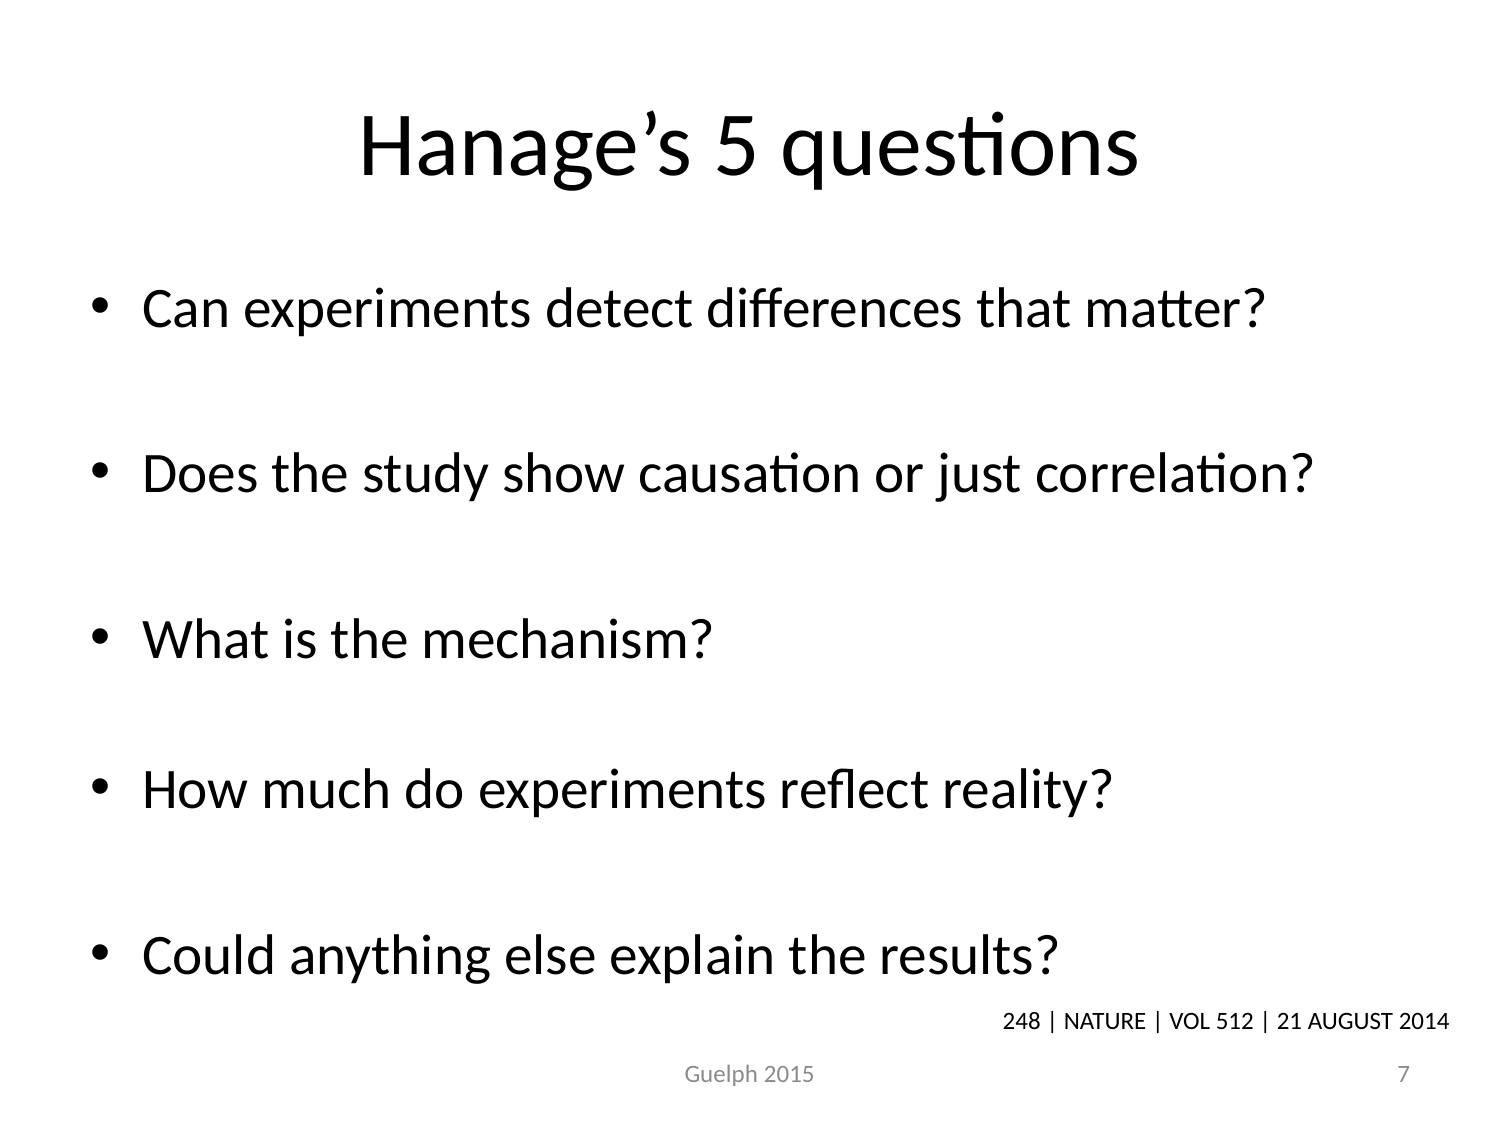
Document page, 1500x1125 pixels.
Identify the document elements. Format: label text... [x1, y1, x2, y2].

slide_number 7 [1074, 1042, 1425, 1103]
list Can experiments detect differences that matter? Does the study show causation or just correlation? What is the mechanism? How much do experiments reflect reality? Could anything else explain the results? [75, 262, 1425, 1005]
footer Guelph 2015 [512, 1042, 988, 1103]
text_box 248 | NATURE | VOL 512 | 21 AUGUST 2014 [987, 997, 1472, 1042]
title Hanage’s 5 questions [75, 45, 1425, 233]
